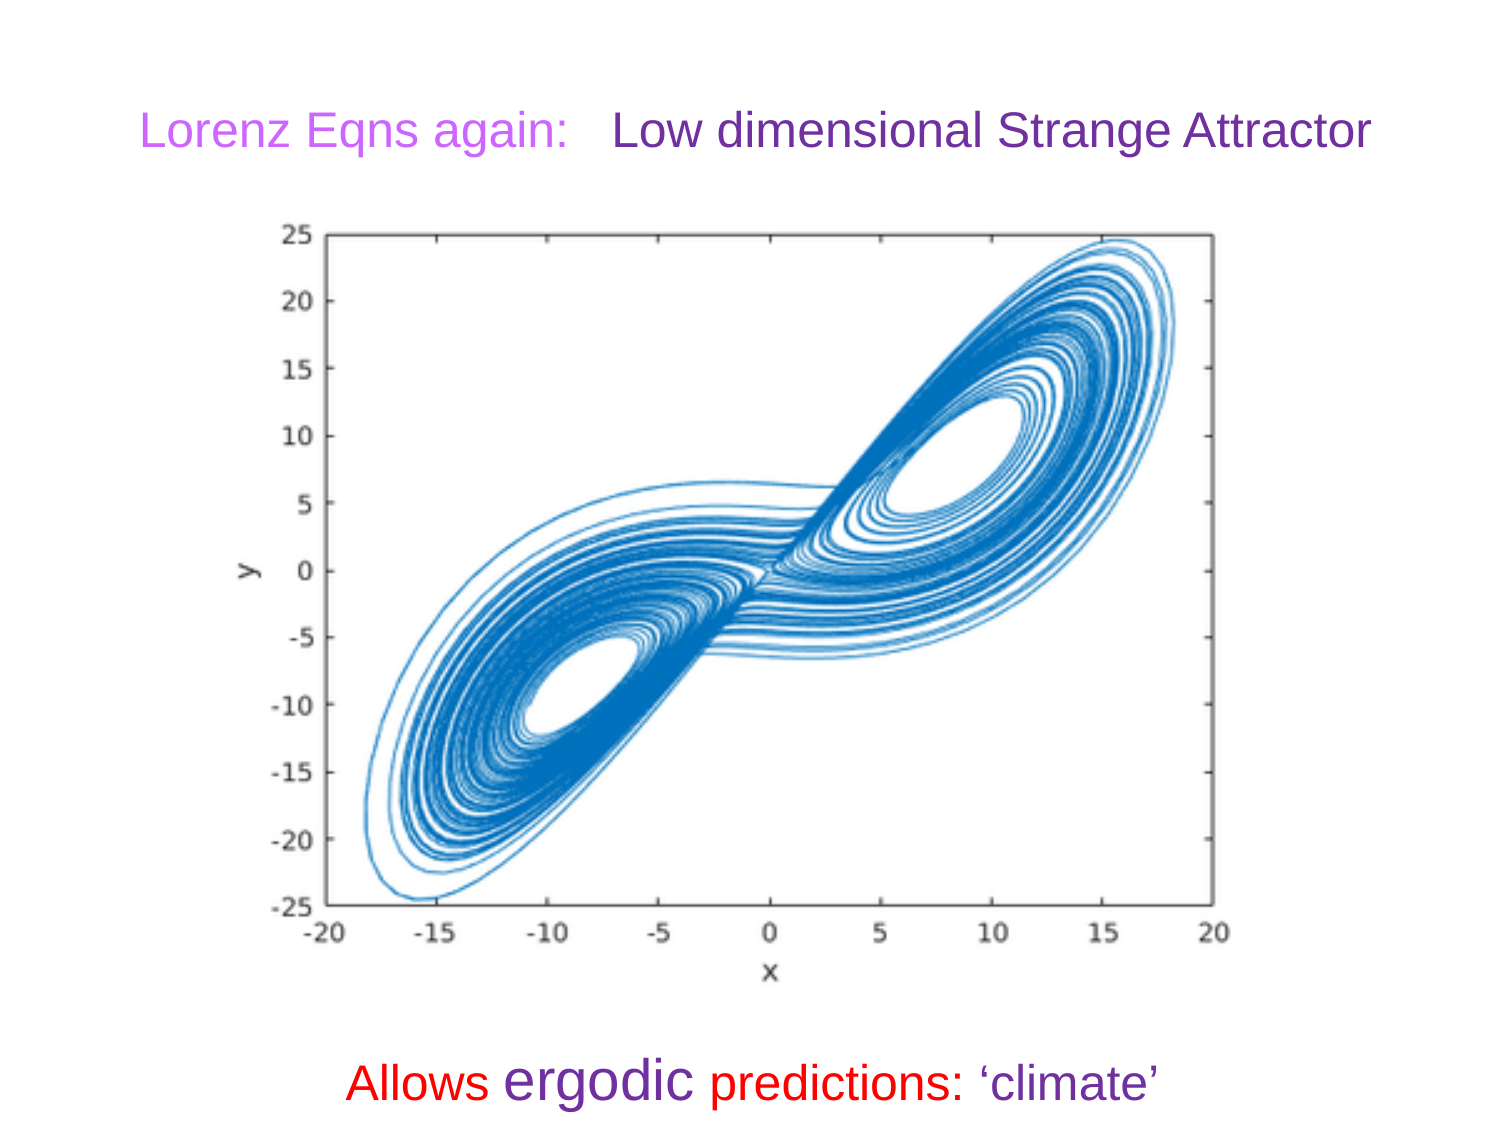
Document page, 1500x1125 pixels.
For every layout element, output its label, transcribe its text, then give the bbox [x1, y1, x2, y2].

picture [176, 172, 1324, 998]
text_box Allows ergodic predictions: ‘climate’ [64, 1035, 1400, 1120]
text_box Lorenz Eqns again: Low dimensional Strange Attractor [123, 89, 1400, 165]
